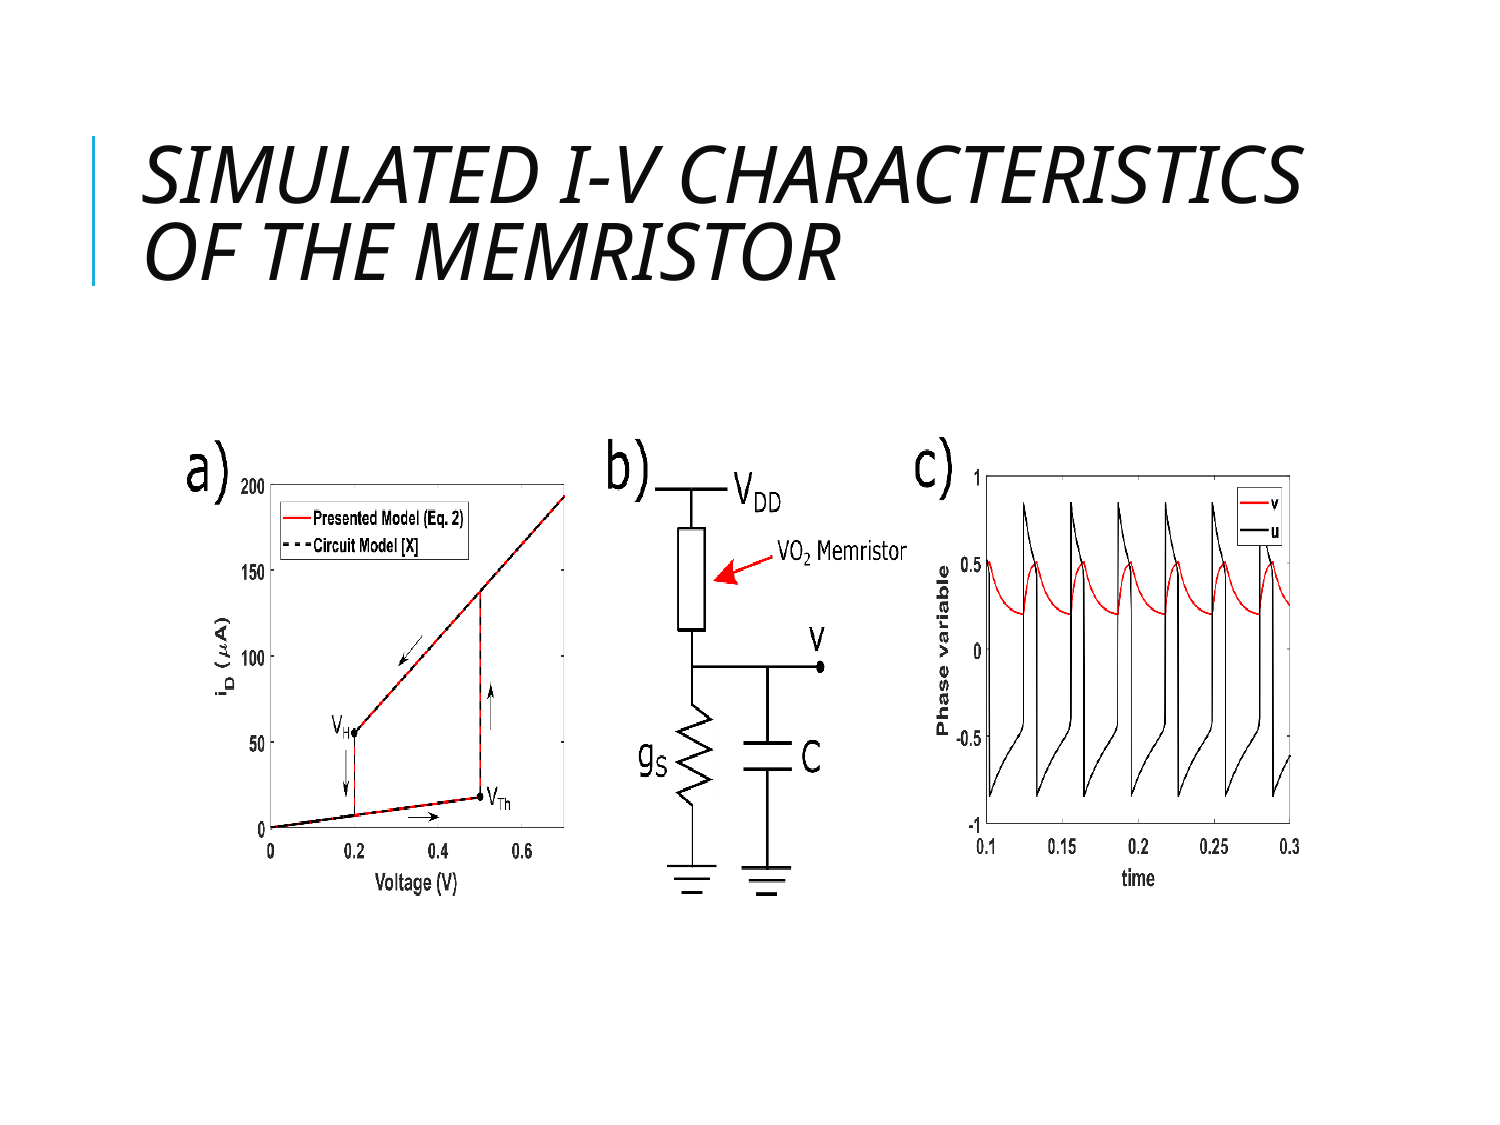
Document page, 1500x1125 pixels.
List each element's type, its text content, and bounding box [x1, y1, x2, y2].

title SIMULATED I-V CHARACTERISTICS OF THE MEMRISTOR [126, 96, 1322, 342]
picture [187, 437, 1300, 896]
